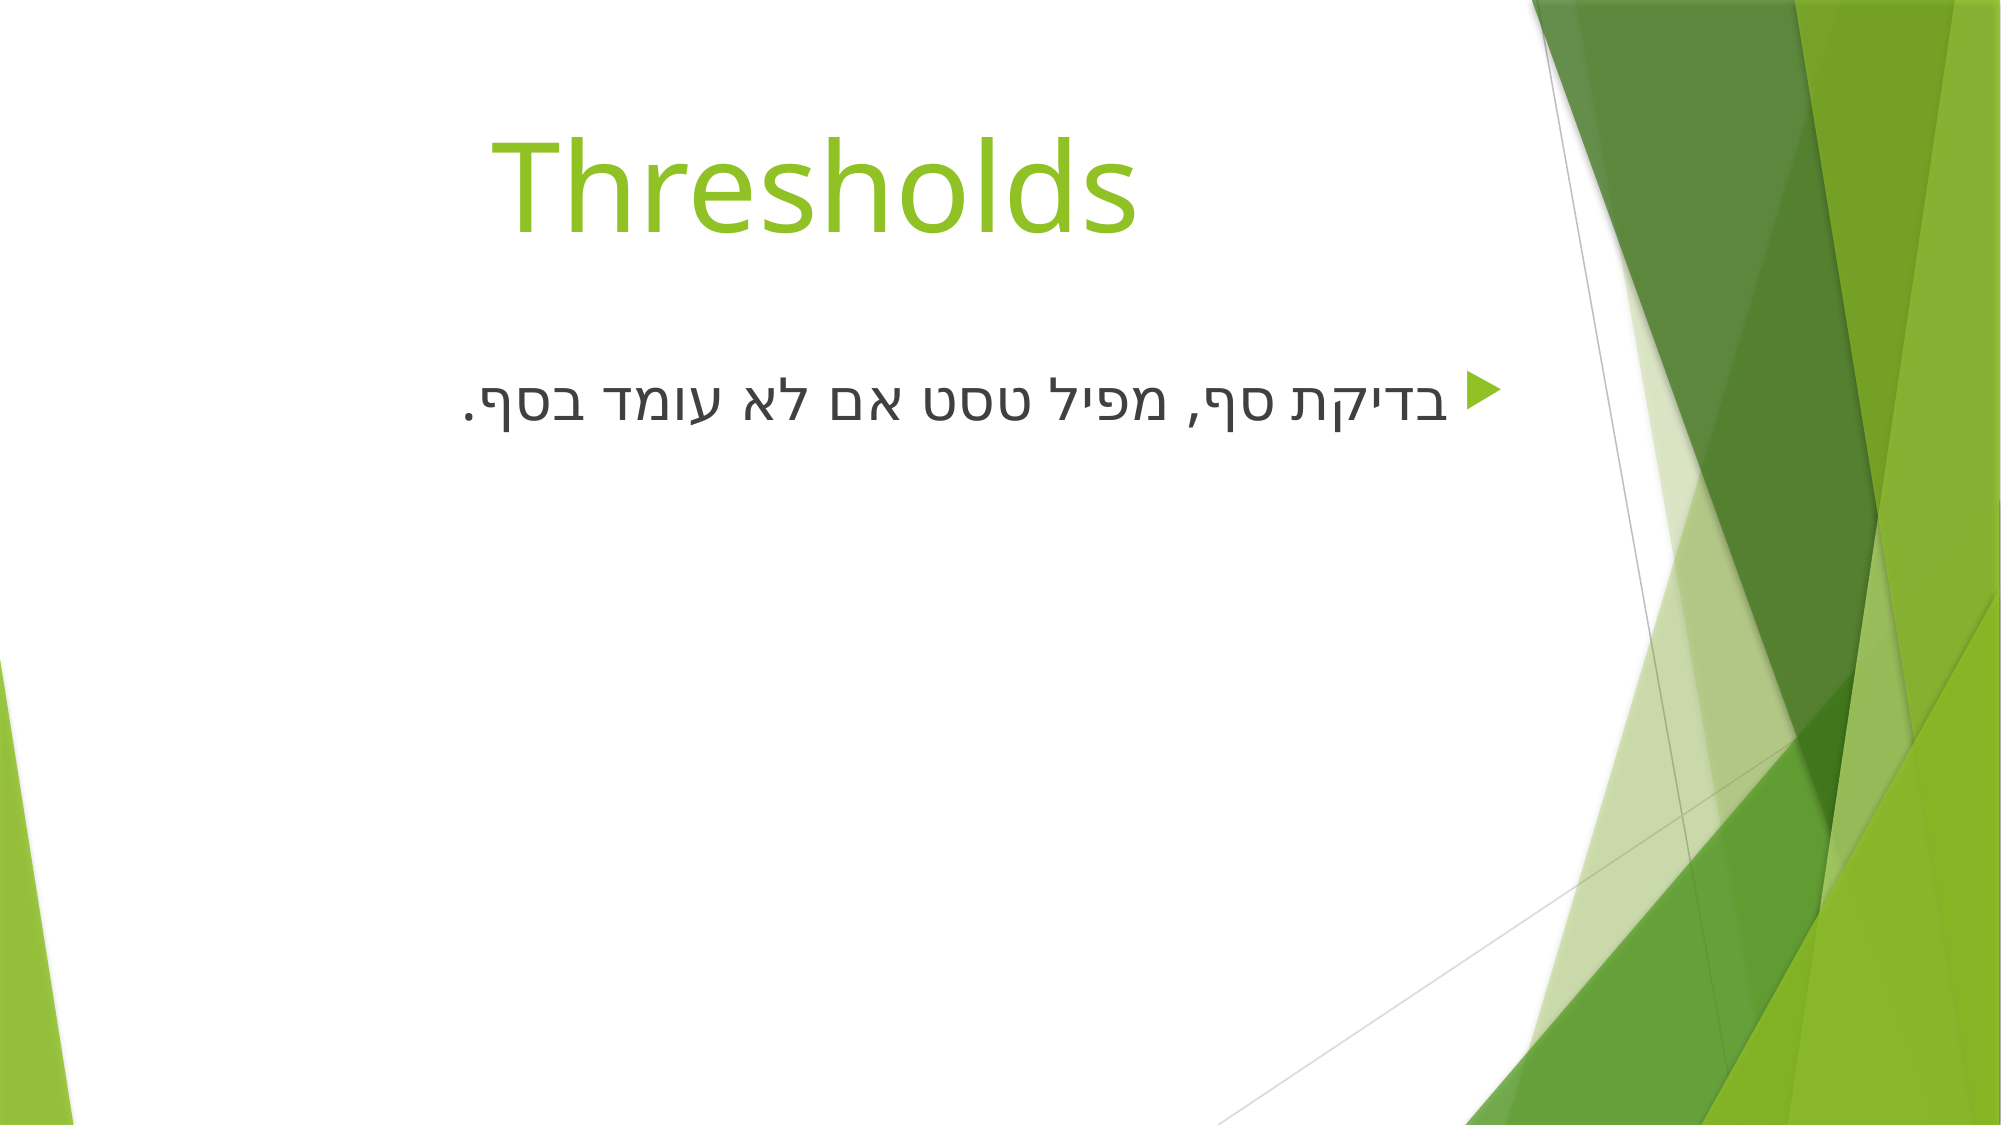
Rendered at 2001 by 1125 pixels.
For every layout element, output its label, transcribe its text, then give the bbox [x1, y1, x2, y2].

title Thresholds [111, 99, 1522, 317]
list בדיקת סף, מפיל טסט אם לא עומד בסף. [111, 354, 1522, 992]
